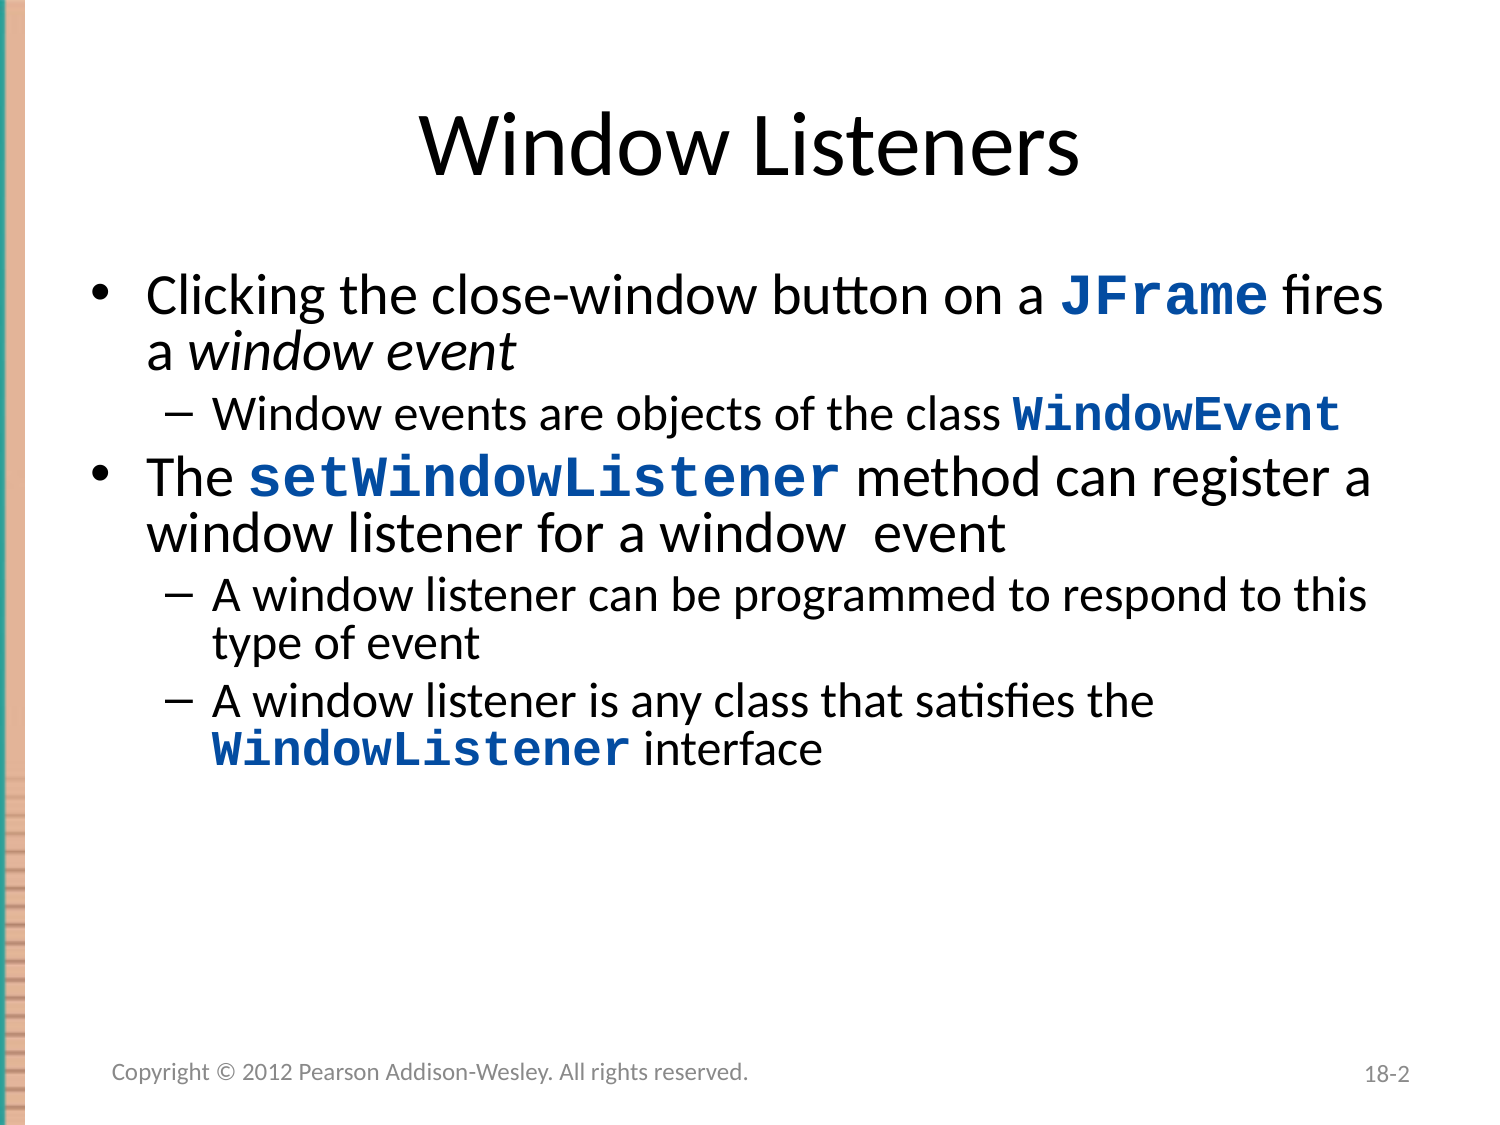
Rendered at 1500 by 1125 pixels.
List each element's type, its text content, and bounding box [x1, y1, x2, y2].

picture [0, 0, 25, 1125]
footer Copyright © 2012 Pearson Addison-Wesley. All rights reserved. [75, 1040, 788, 1100]
list Clicking the close-window button on a JFrame fires a window event Window events are objects of the class WindowEvent The setWindowListener method can register a window listener for a window event A window listener can be programmed to respond to this type of event A window listener is any class that satisfies the WindowListener interface [74, 262, 1426, 1006]
slide_number 18-2 [1074, 1042, 1425, 1103]
title Window Listeners [74, 44, 1426, 233]
